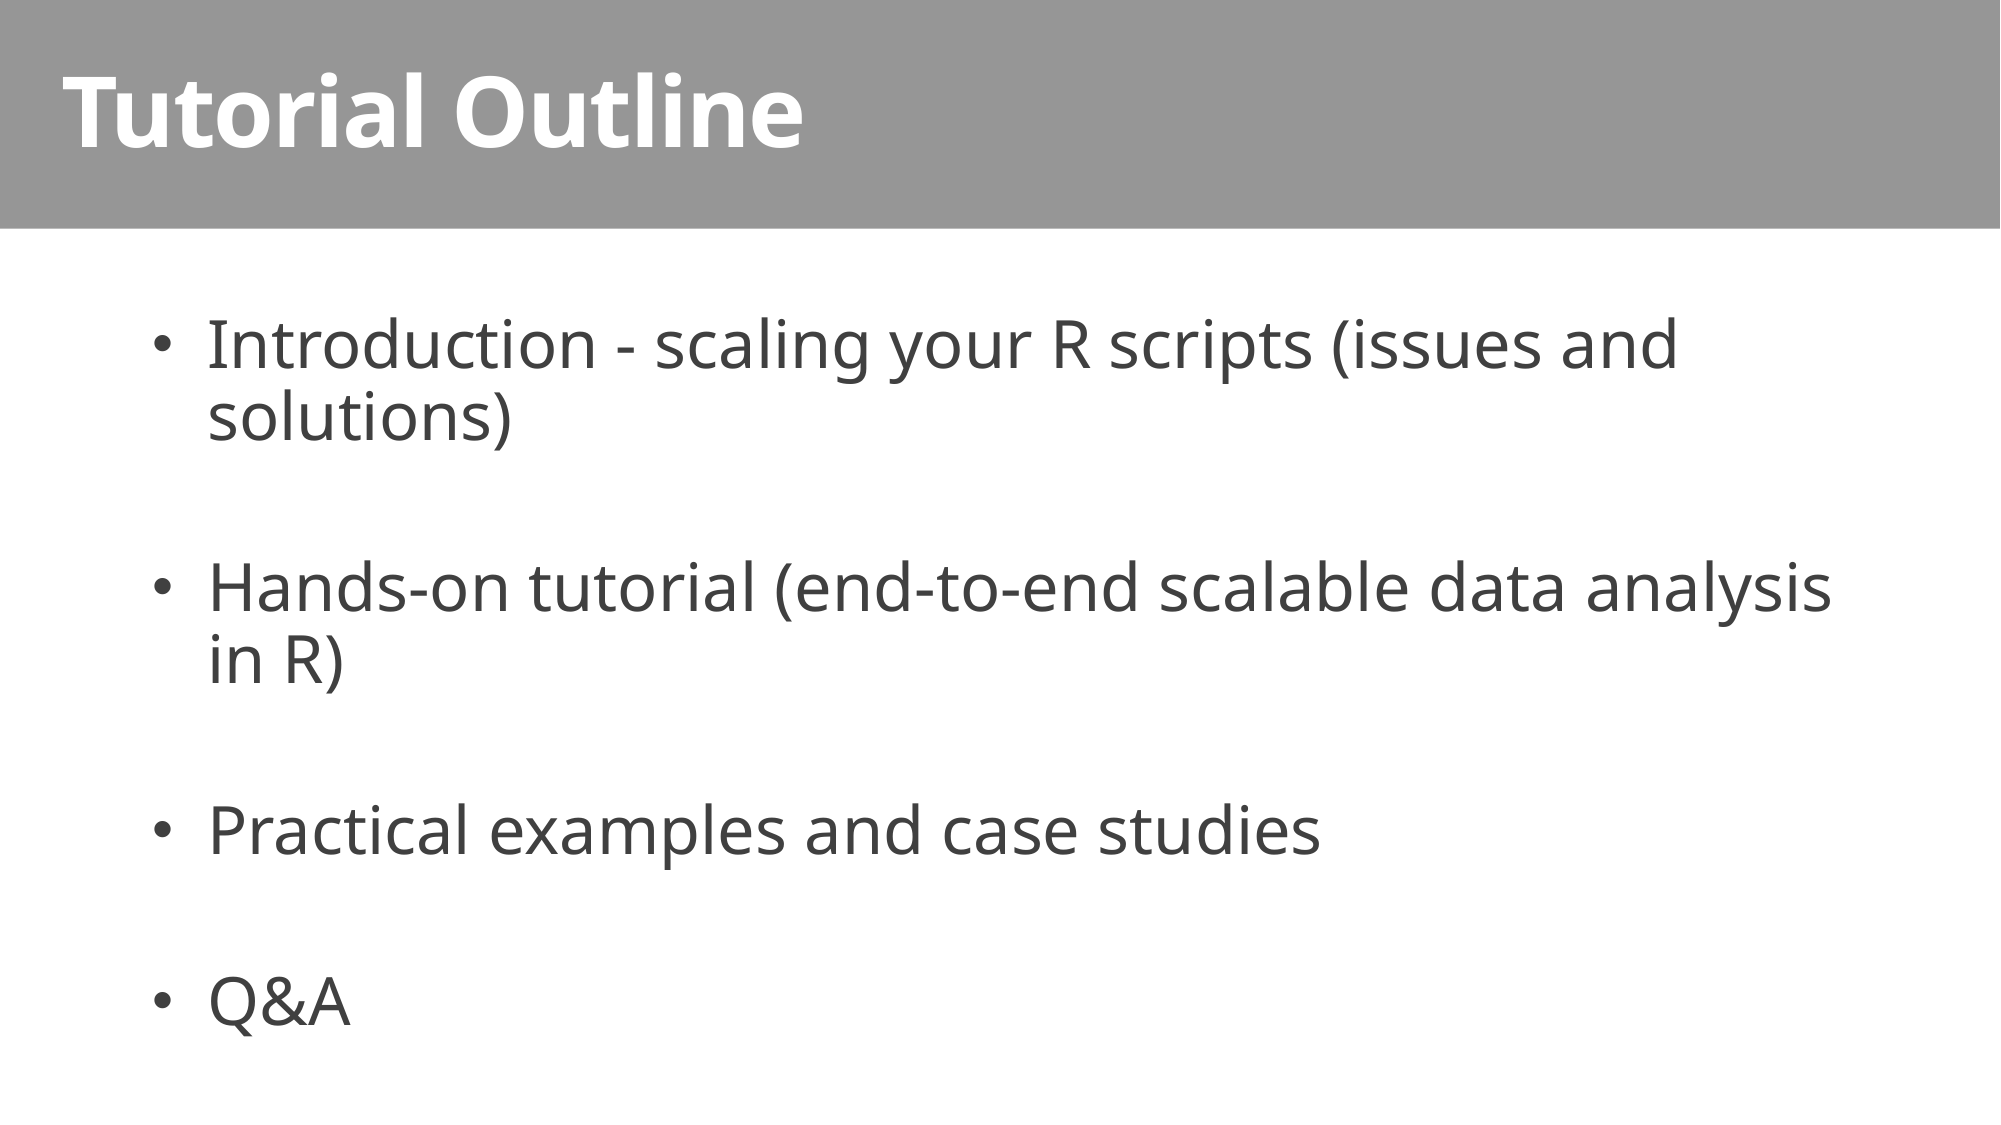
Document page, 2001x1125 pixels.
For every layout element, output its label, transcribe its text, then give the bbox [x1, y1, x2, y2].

title Tutorial Outline [37, 47, 1391, 196]
text_box Introduction - scaling your R scripts (issues and solutions) Hands-on tutorial (end-to-end scalable data analysis in R) Practical examples and case studies Q&A [137, 303, 1863, 1064]
text_box [0, 0, 2000, 229]
